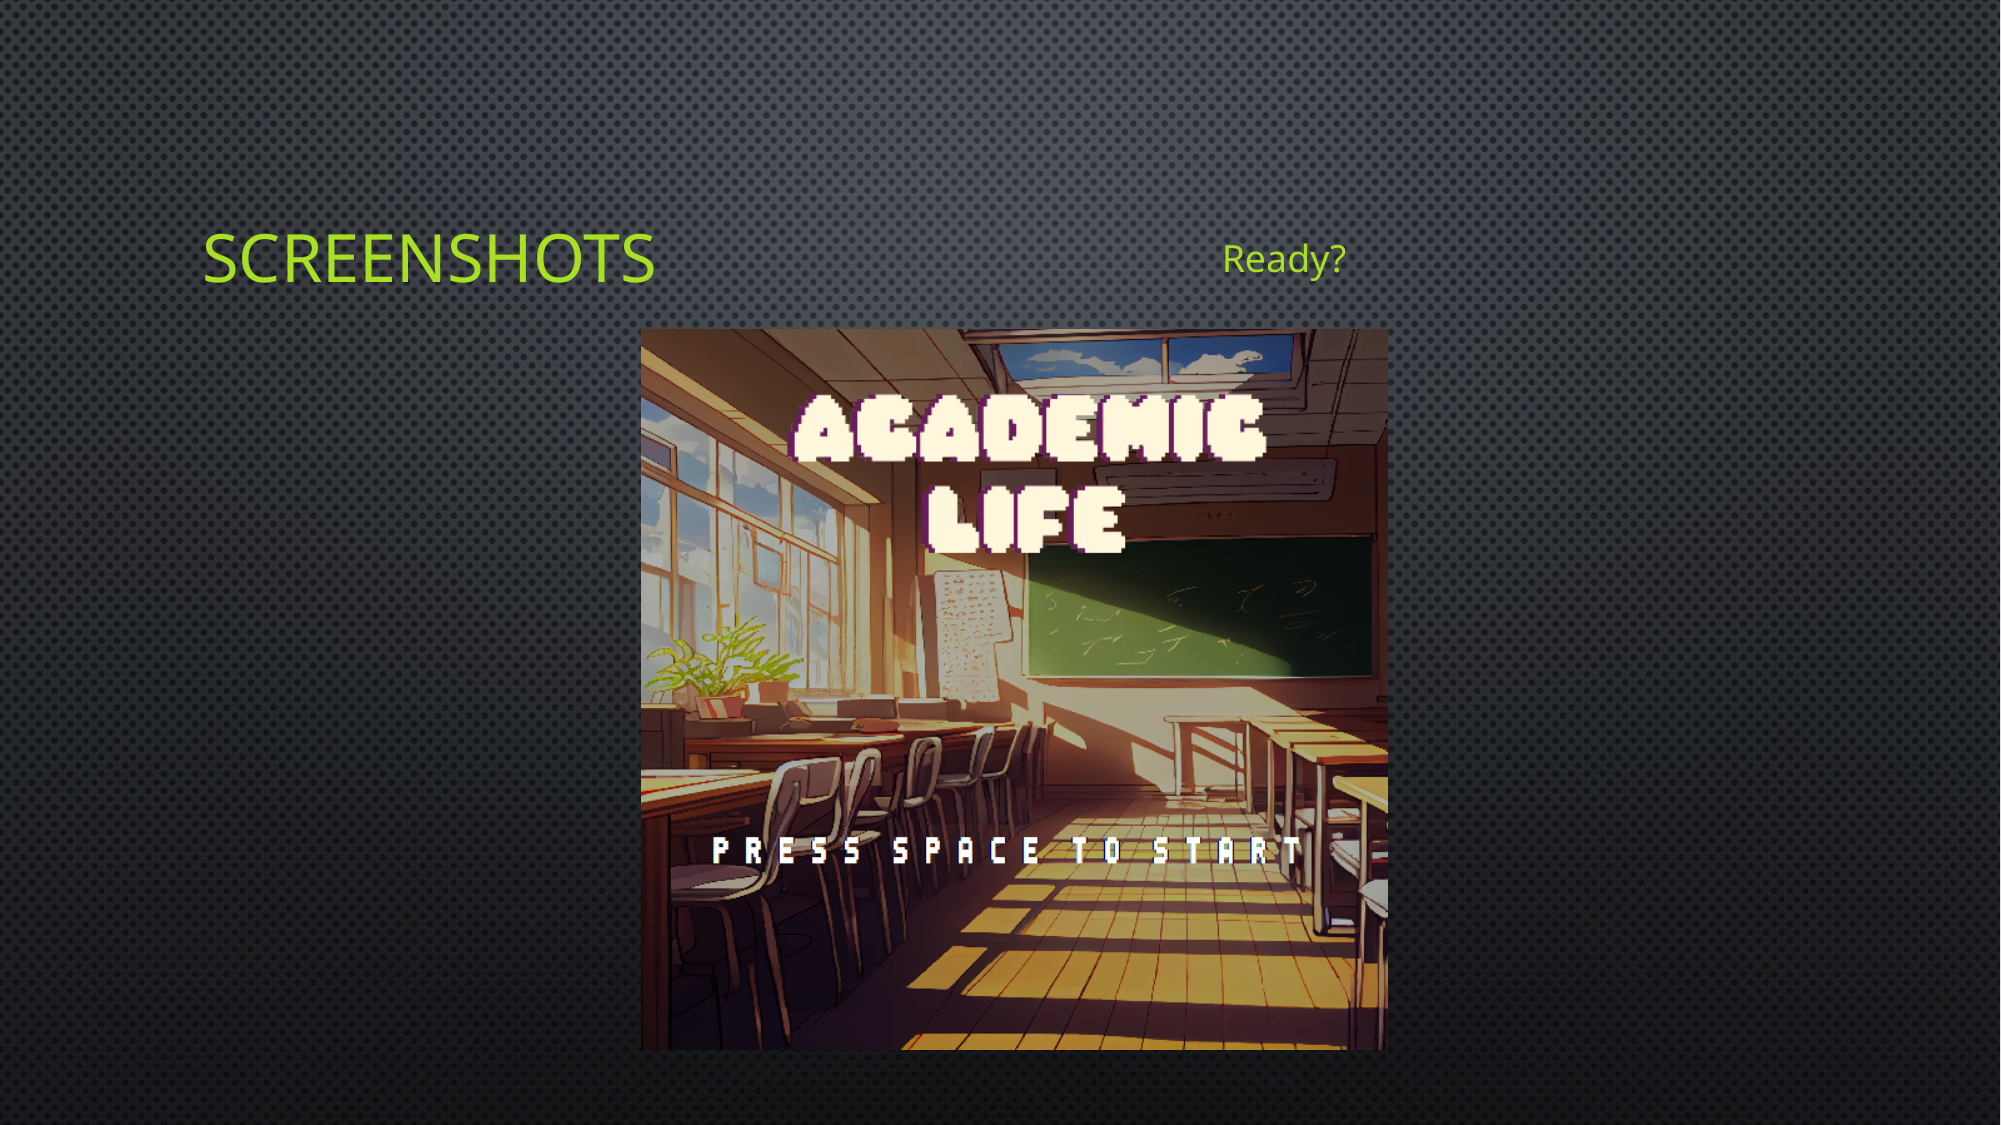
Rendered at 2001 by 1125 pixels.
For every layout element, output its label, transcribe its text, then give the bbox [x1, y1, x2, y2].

title screenshots [187, 99, 1813, 413]
text_box Ready? [1207, 228, 1362, 288]
picture [0, 0, 2001, 1125]
